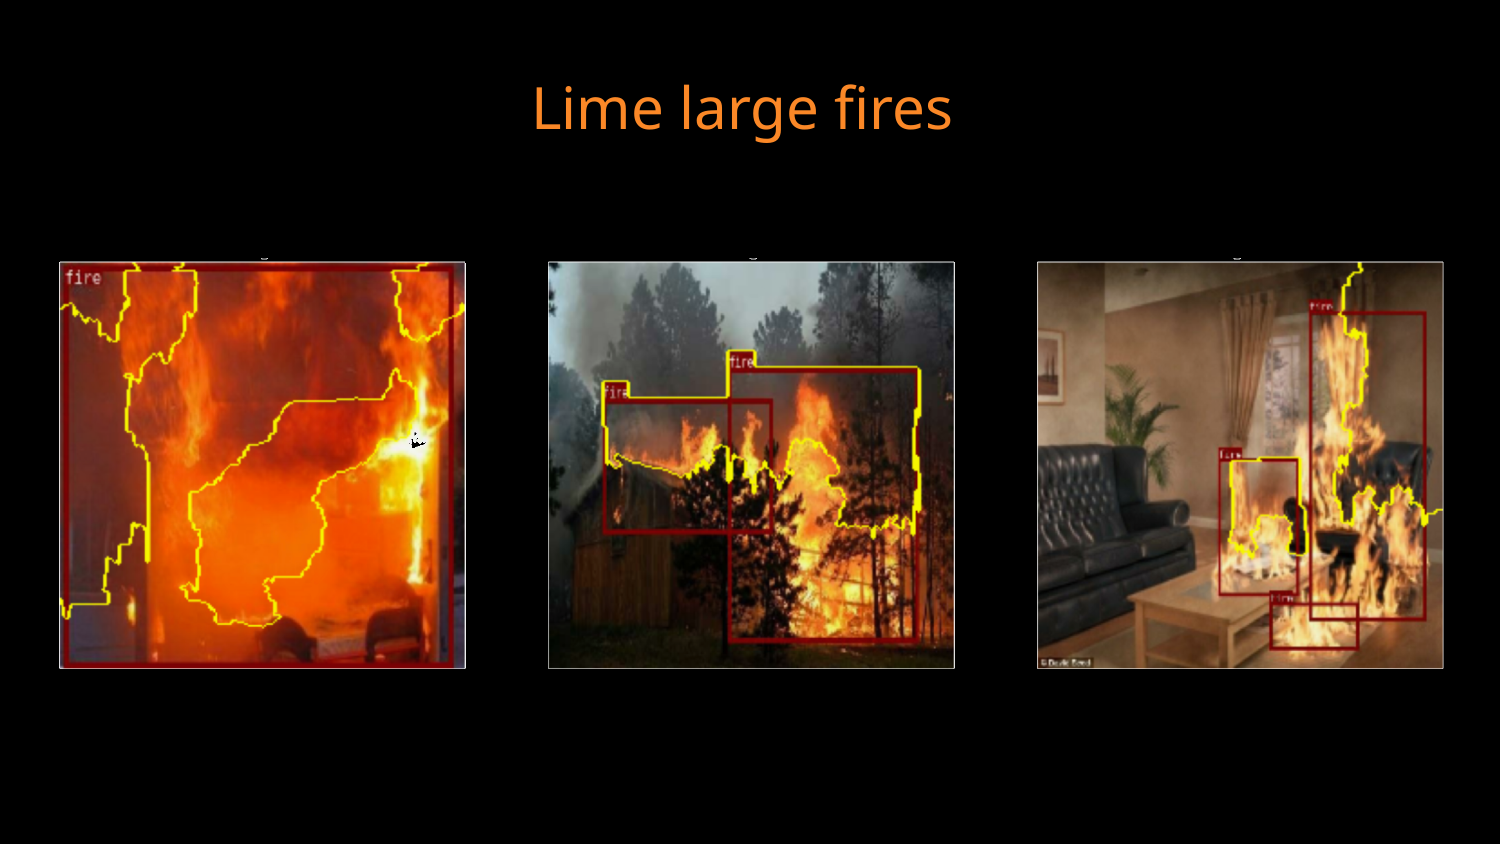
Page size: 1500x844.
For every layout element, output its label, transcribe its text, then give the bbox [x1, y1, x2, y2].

title Lime large fires [51, 56, 1449, 151]
picture [45, 258, 1455, 680]
